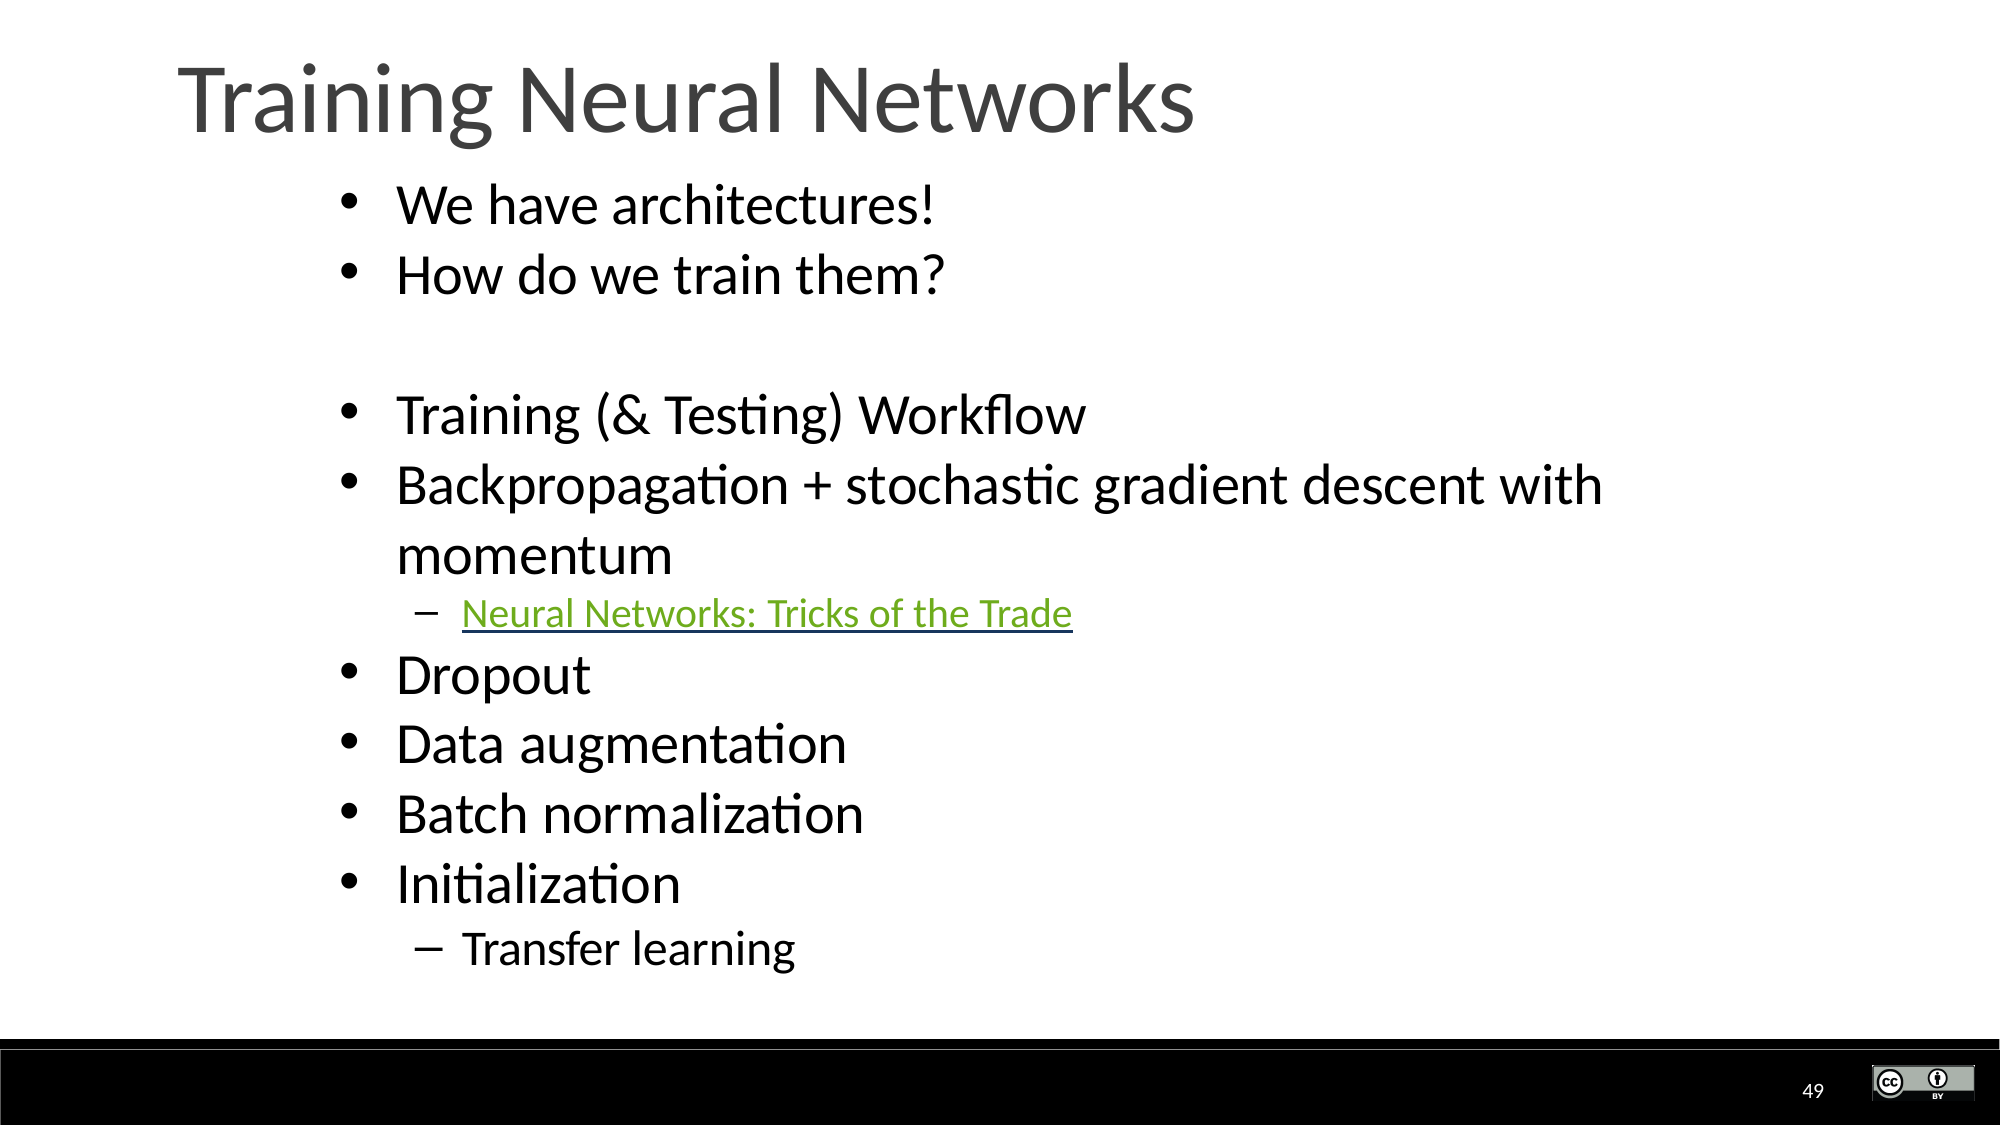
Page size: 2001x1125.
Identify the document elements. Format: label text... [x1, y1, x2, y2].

slide_number 49 [1624, 1059, 1840, 1120]
title Training Neural Networks [175, 0, 1826, 153]
text_box We have architectures! How do we train them? Training (& Testing) Workflow Backpropagation + stochastic gradient descent with momentum Neural Networks: Tricks of the Trade Dropout Data augmentation Batch normalization Initialization Transfer learning [337, 163, 1655, 976]
picture [1872, 1065, 1975, 1101]
